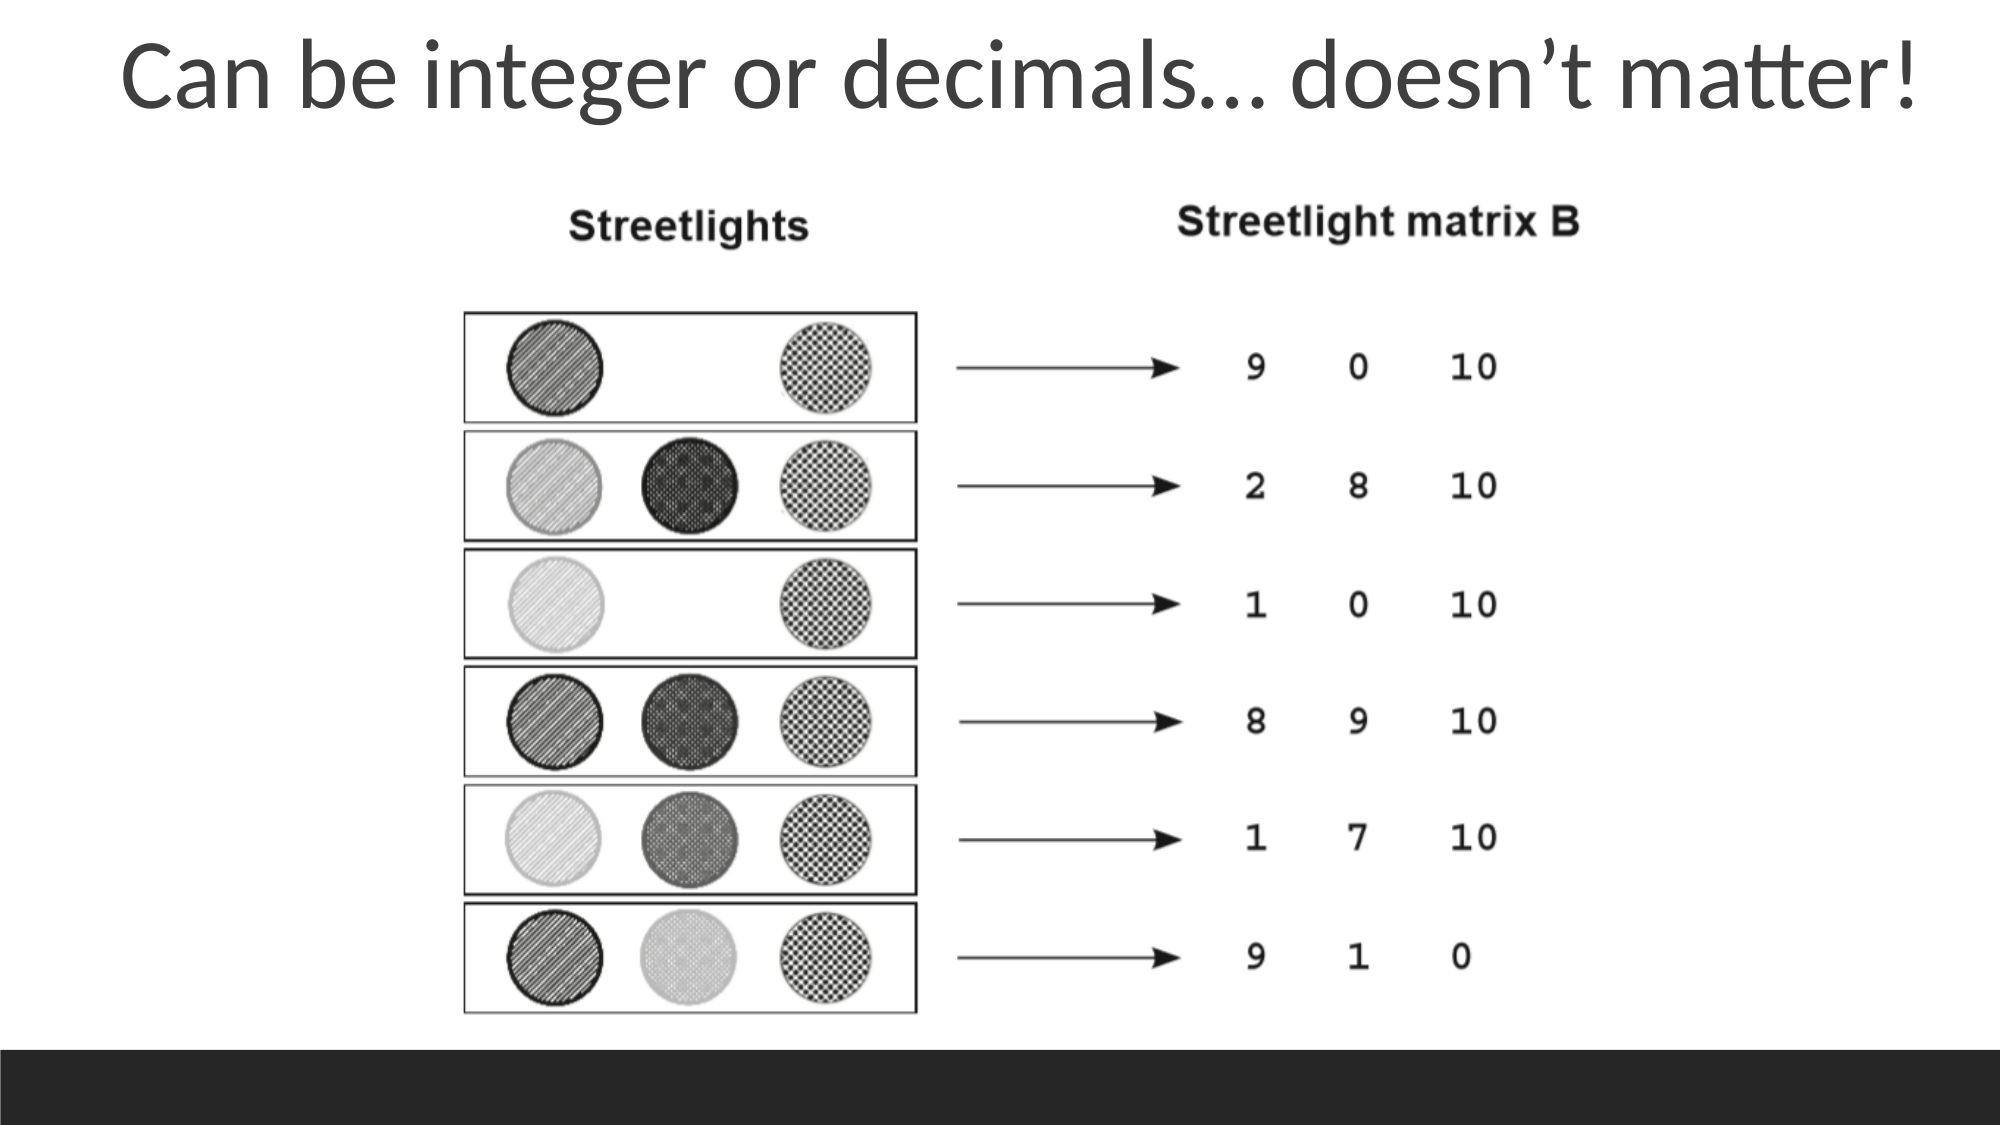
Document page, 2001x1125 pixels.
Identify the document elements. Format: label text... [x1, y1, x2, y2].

picture [461, 190, 1586, 1019]
title Can be integer or decimals… doesn’t matter! [105, 0, 1942, 248]
